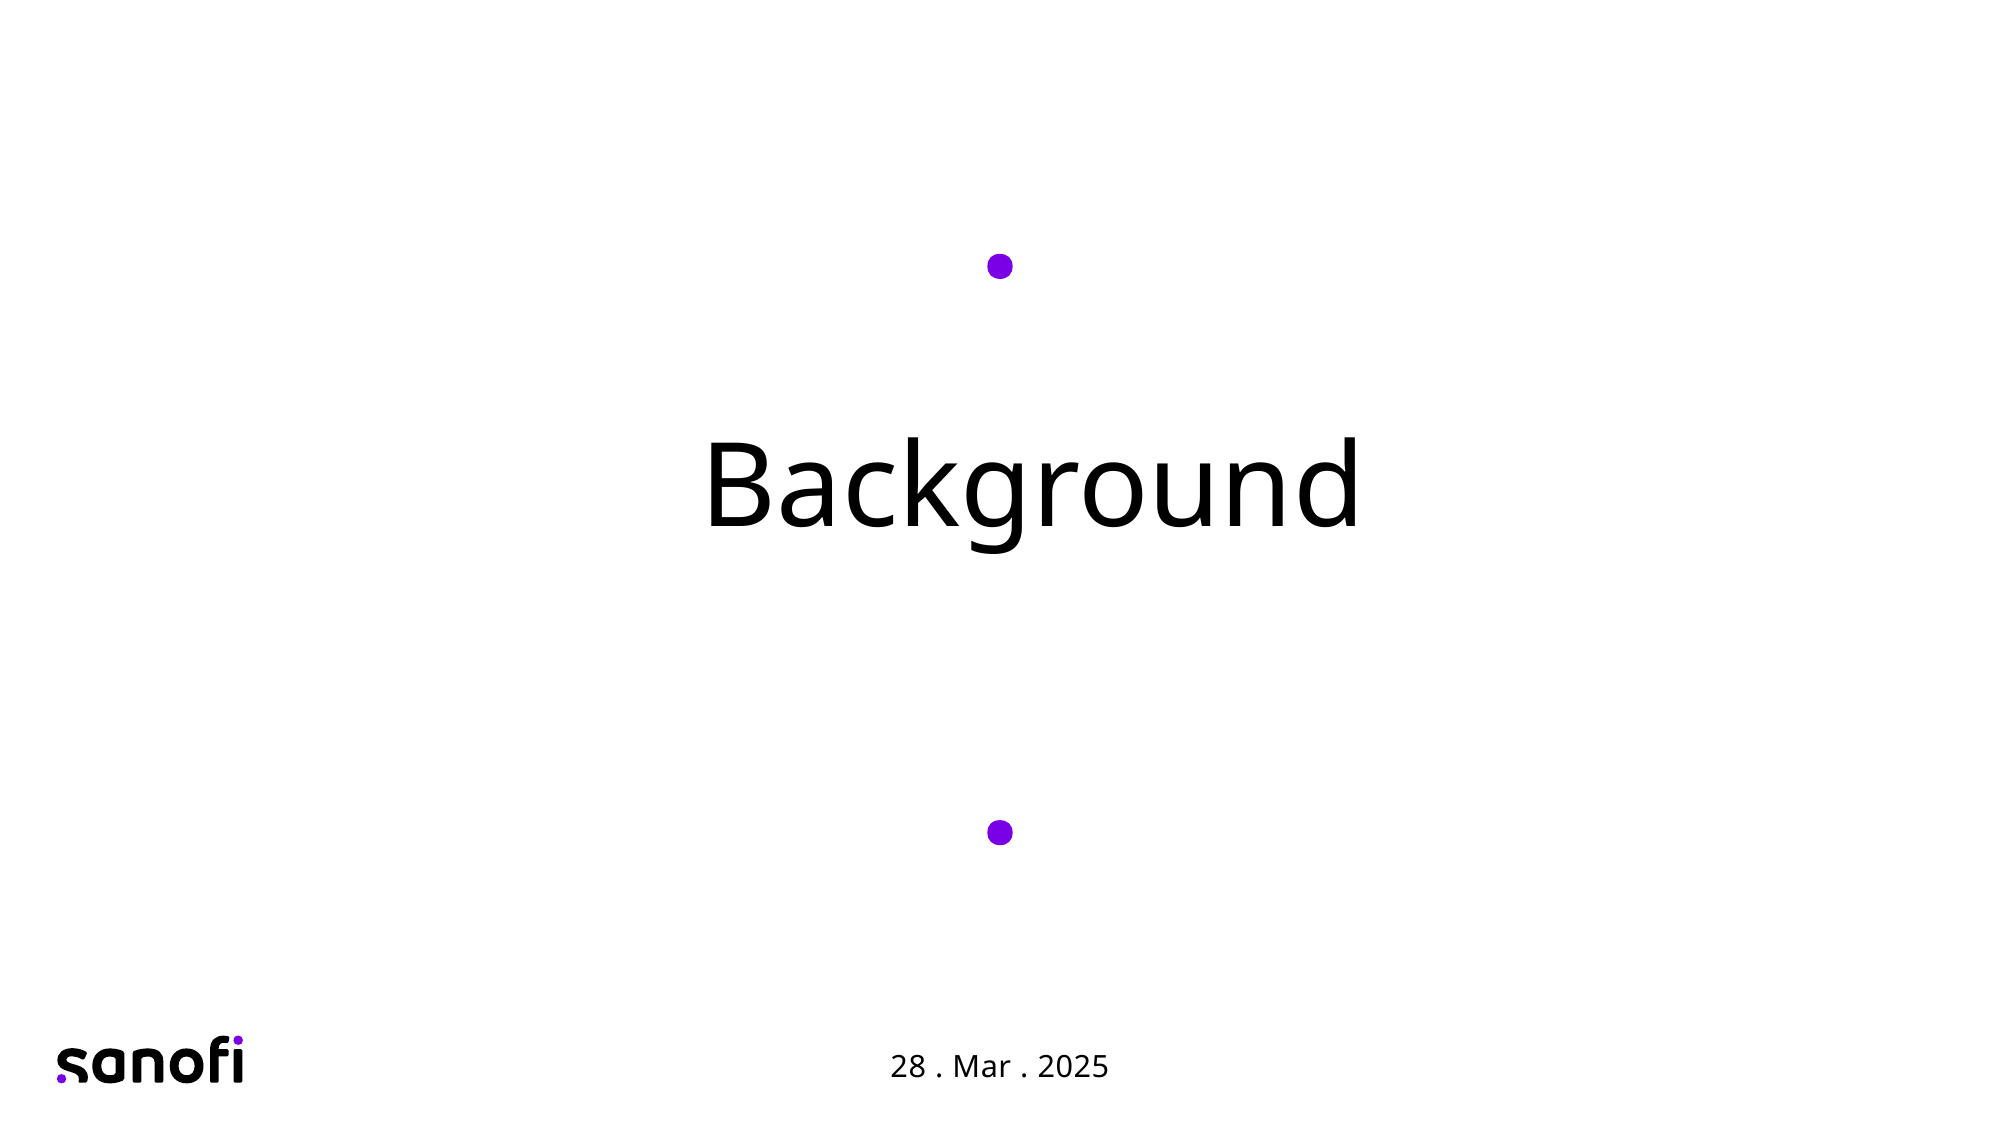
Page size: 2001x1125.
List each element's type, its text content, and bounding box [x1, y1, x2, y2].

text_box [987, 820, 1013, 846]
text_box [987, 253, 1013, 279]
list Background [275, 444, 1790, 717]
slide_number 28 . Mar . 2025 [774, 1035, 1225, 1096]
